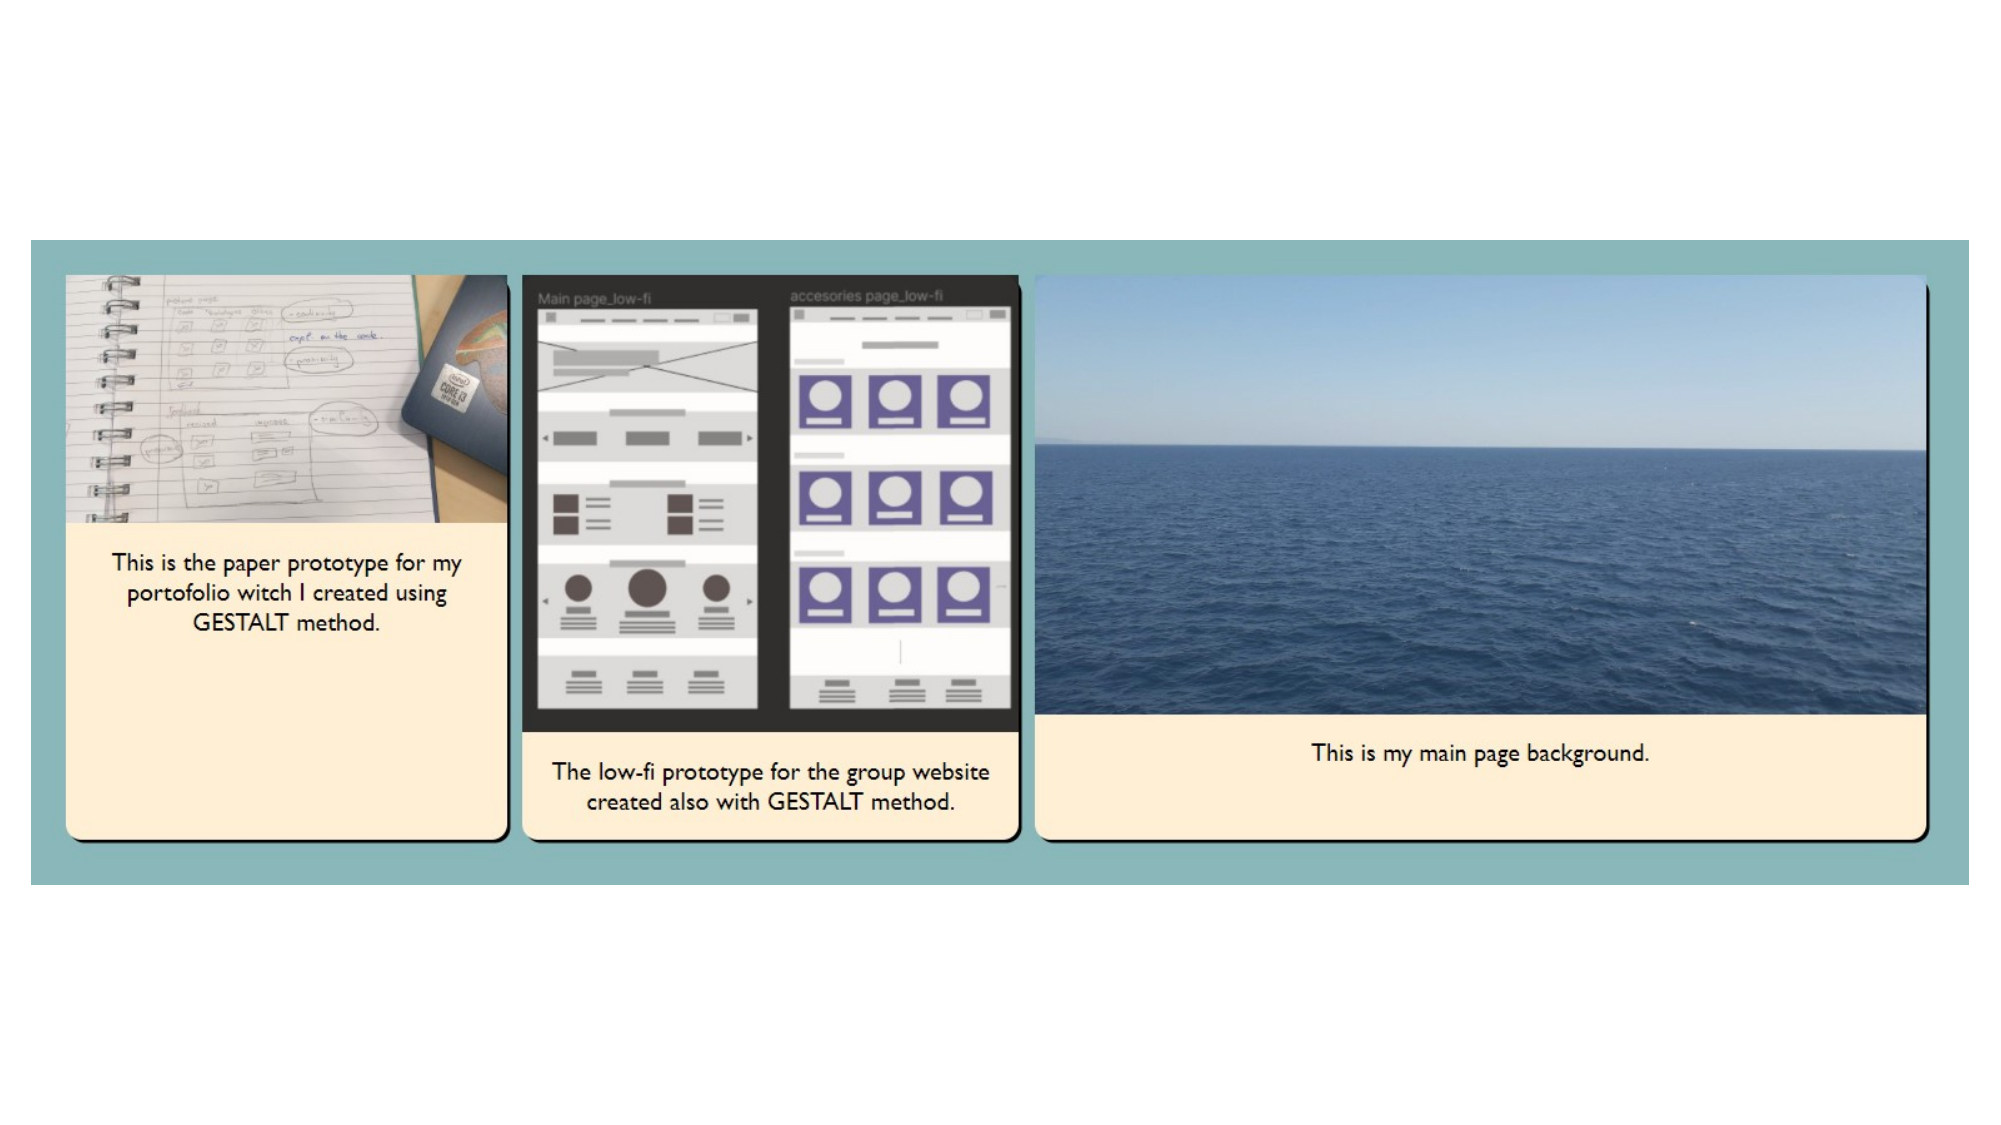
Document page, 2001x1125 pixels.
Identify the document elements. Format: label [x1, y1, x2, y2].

picture [31, 240, 1969, 885]
